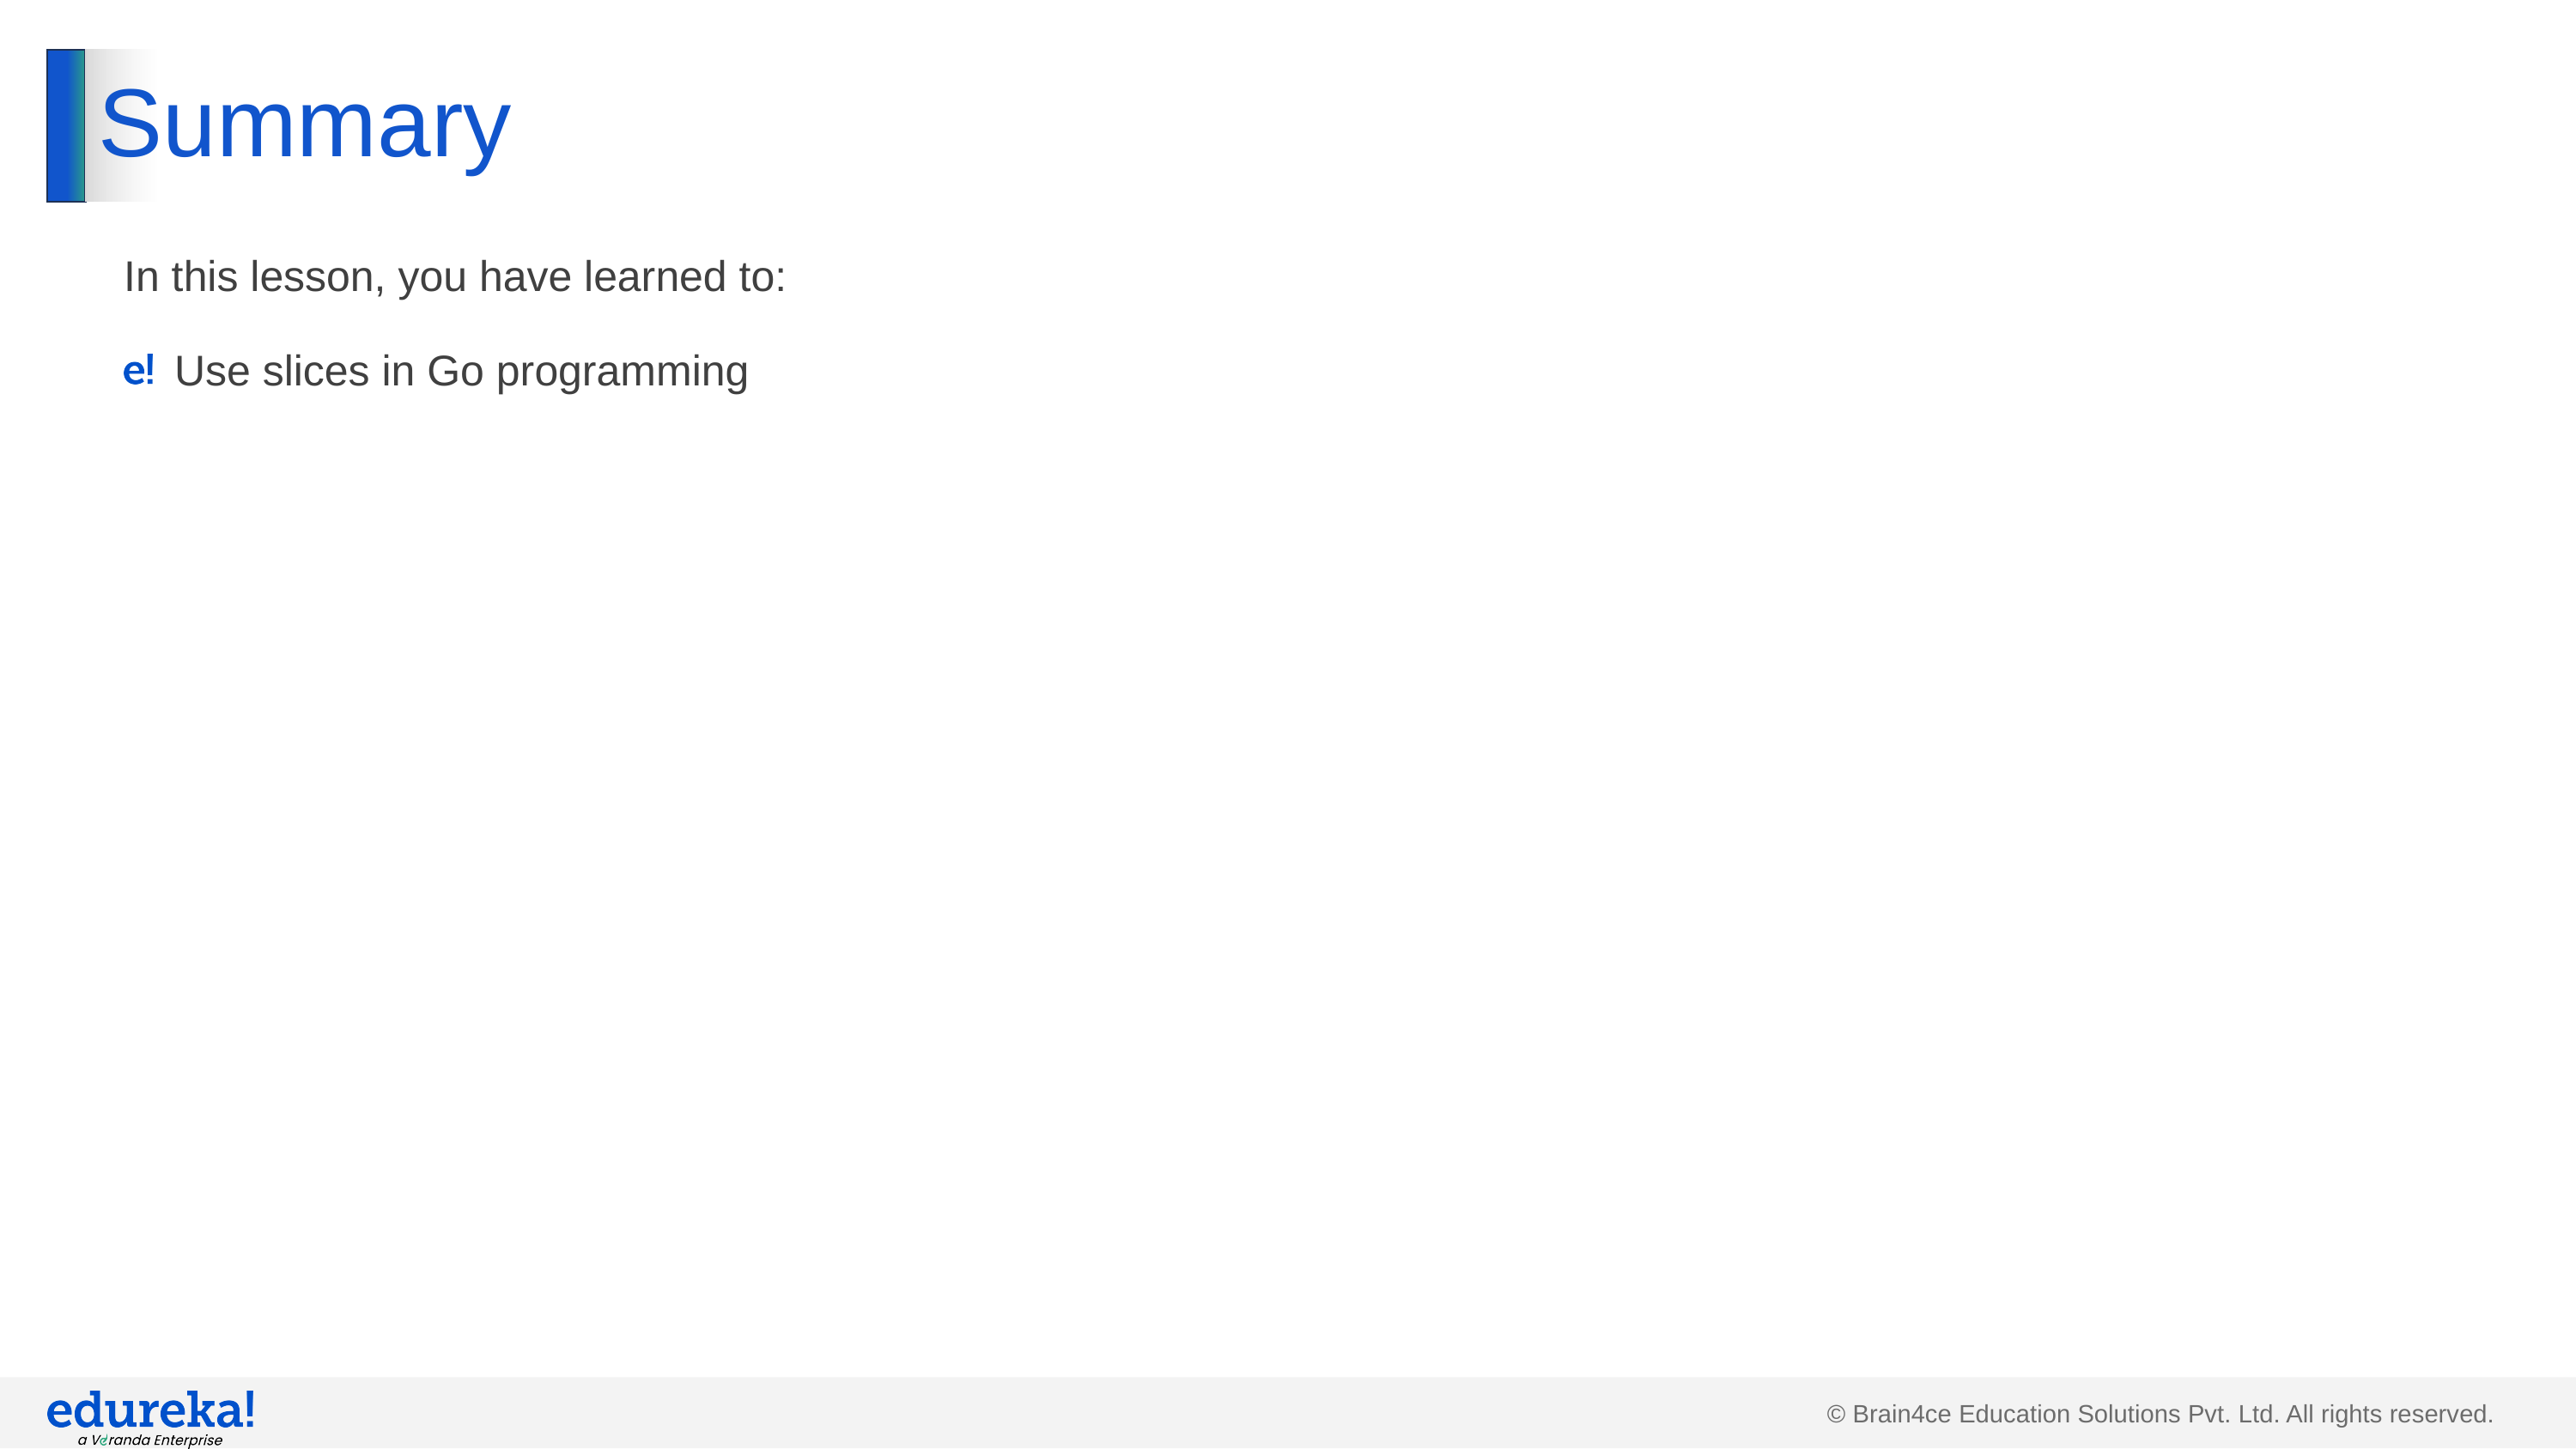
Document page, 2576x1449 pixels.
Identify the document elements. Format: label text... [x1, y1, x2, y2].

title Summary [85, 49, 2491, 202]
picture [124, 354, 153, 385]
list In this lesson, you have learned to: Use slices in Go programming [85, 242, 2491, 1332]
picture [47, 1391, 253, 1449]
